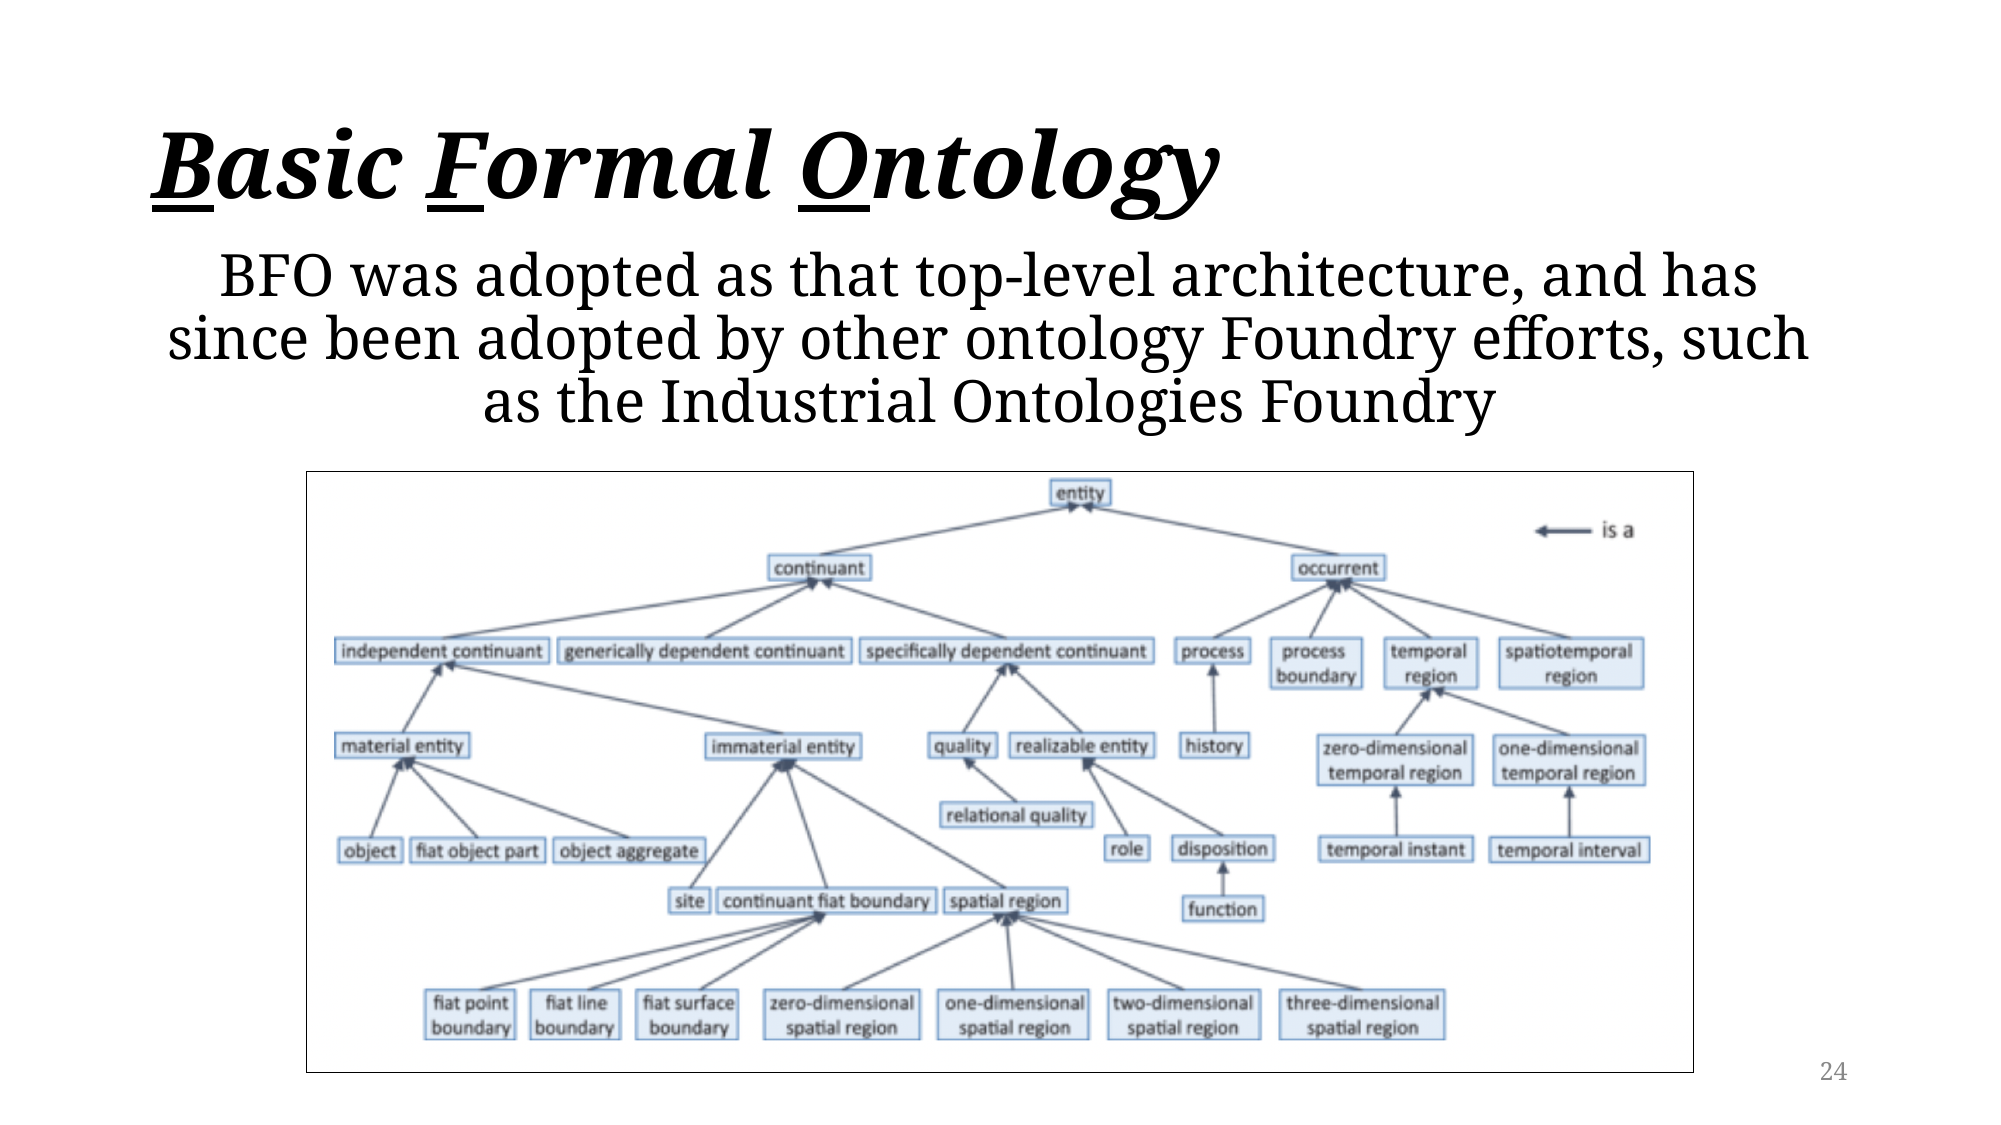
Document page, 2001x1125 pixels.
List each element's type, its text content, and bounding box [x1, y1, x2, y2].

picture [306, 471, 1694, 1073]
slide_number 24 [1412, 1042, 1863, 1103]
list BFO was adopted as that top-level architecture, and has since been adopted by other ontology Foundry efforts, such as the Industrial Ontologies Foundry [117, 239, 1843, 953]
title Basic Formal Ontology [137, 59, 1863, 278]
